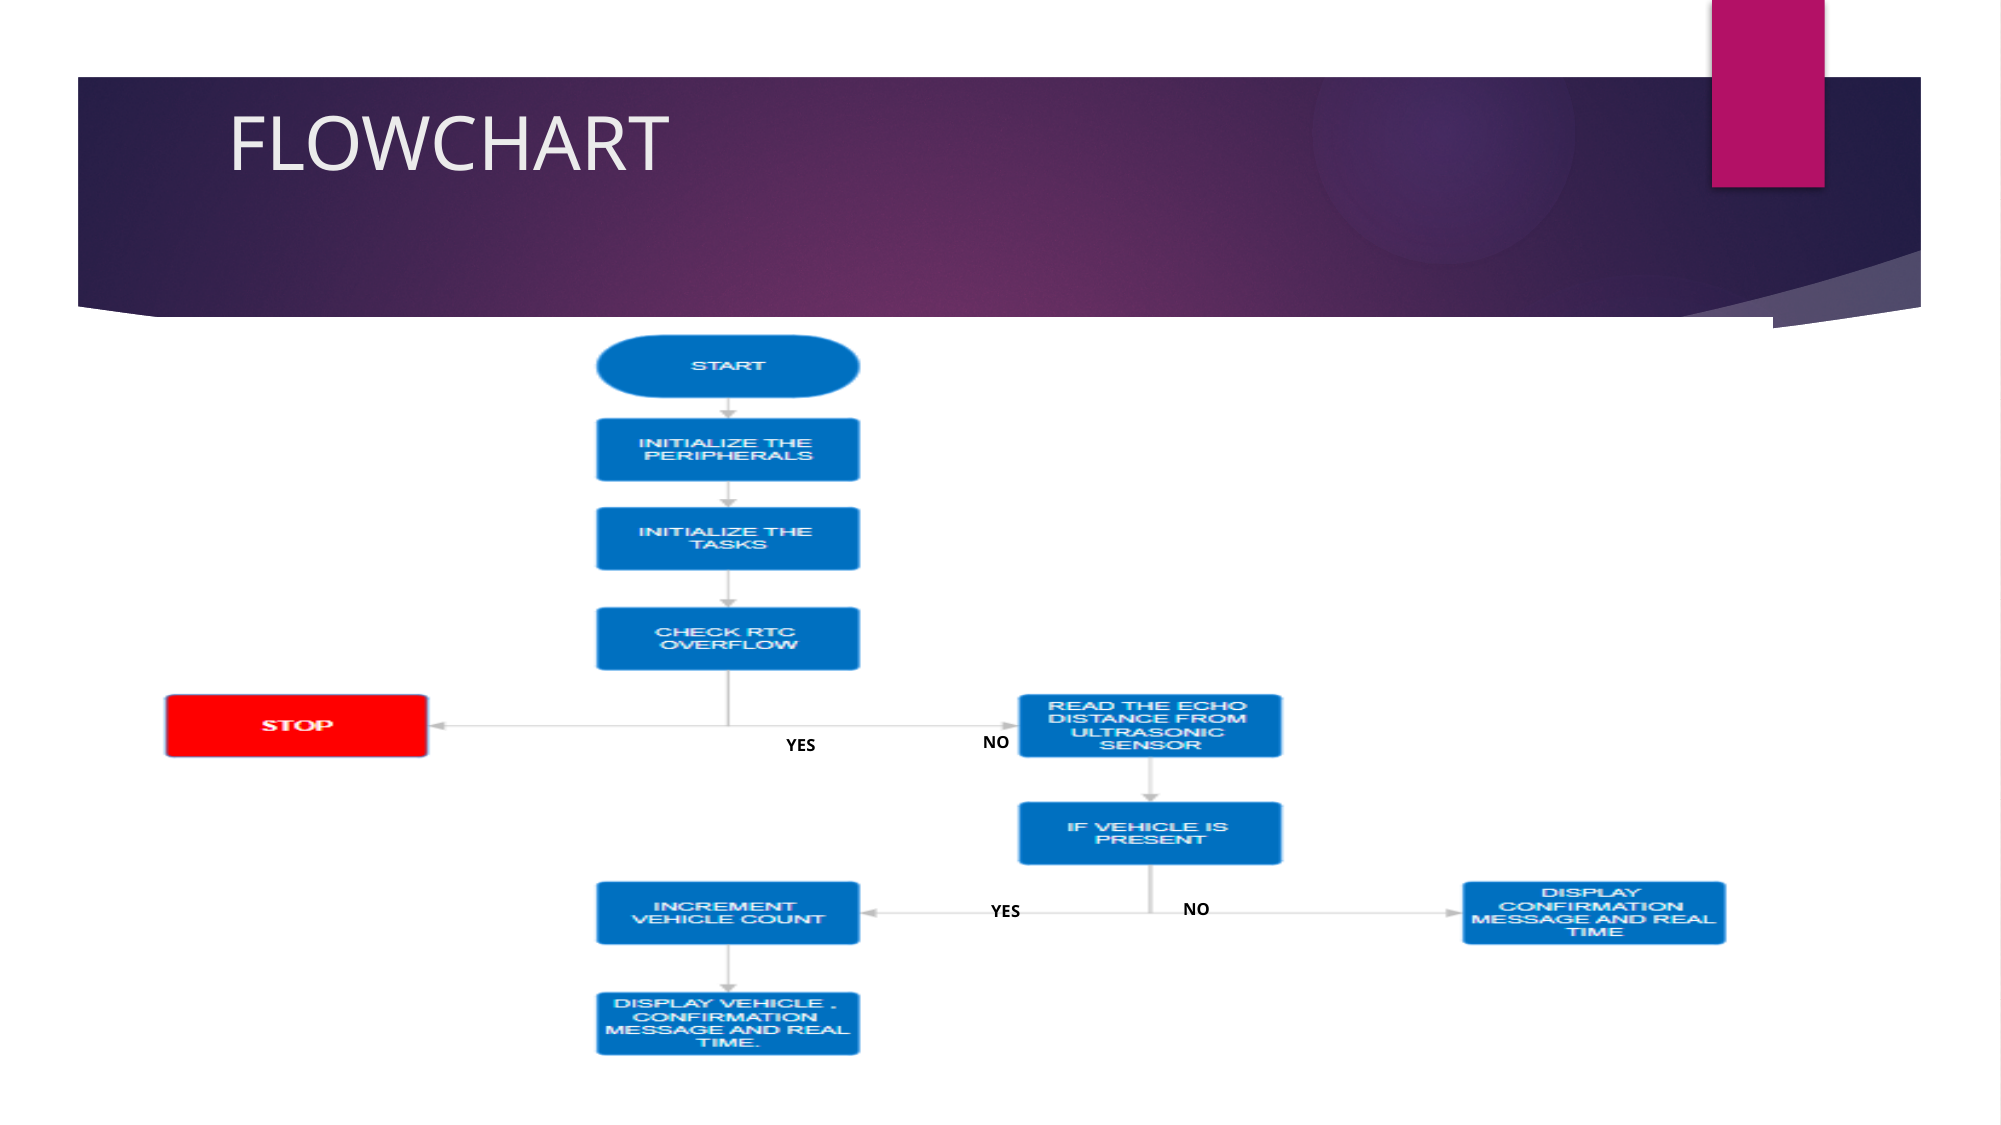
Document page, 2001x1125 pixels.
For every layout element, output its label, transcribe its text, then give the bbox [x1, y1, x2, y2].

picture [64, 317, 1774, 1071]
title FLOWCHART [212, 33, 1788, 248]
